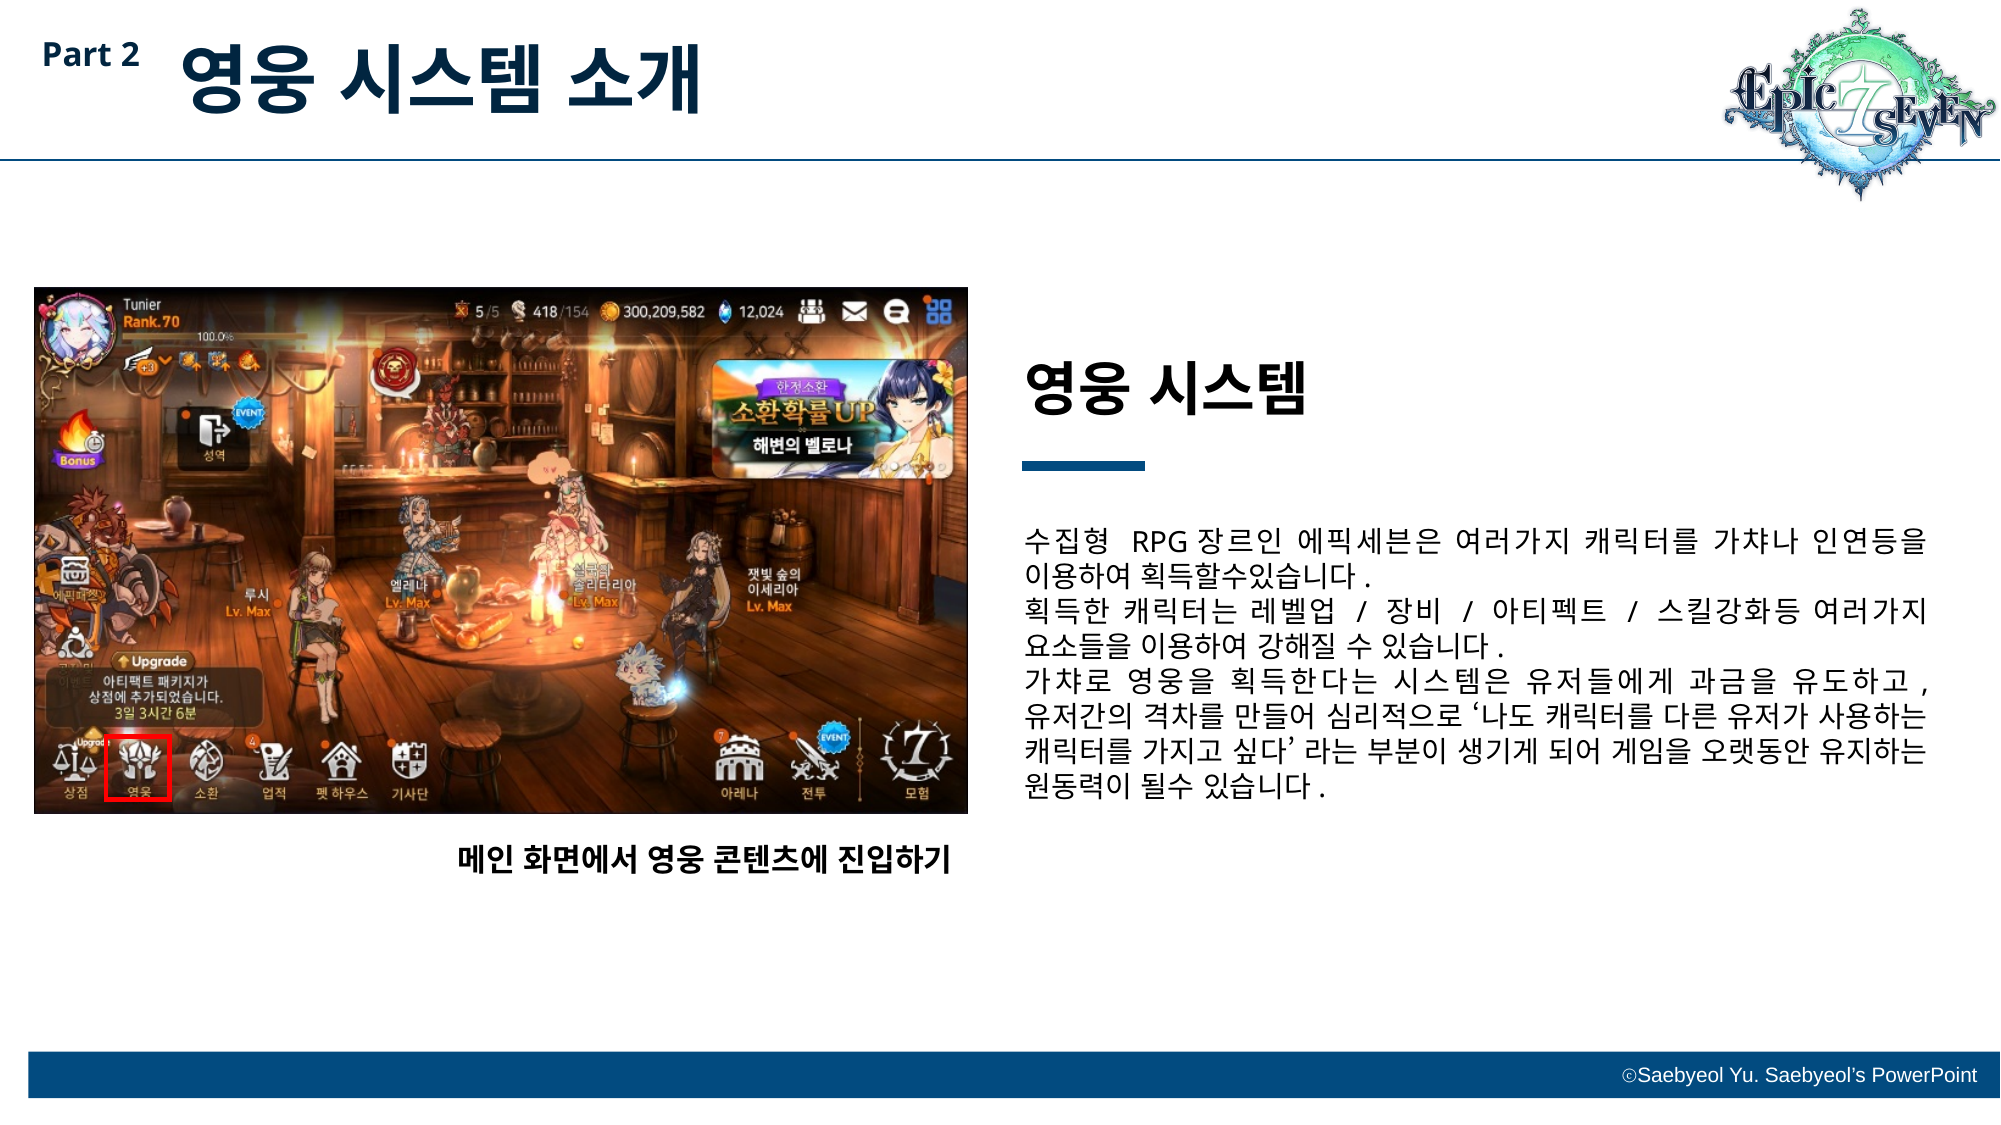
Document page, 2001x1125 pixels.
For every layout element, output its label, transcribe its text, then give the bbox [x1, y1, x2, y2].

text_box 수집형 RPG장르인 에픽세븐은 여러가지 캐릭터를 가챠나 인연등을 이용하여 획득할수있습니다. 획득한 캐릭터는 레벨업 / 장비 / 아티펙트 / 스킬강화등 여러가지 요소들을 이용하여 강해질 수 있습니다. 가챠로 영웅을 획득한다는 시스템은 유저들에게 과금을 유도하고, 유저간의 격차를 만들어 심리적으로 ‘나도 캐릭터를 다른 유저가 사용하는 캐릭터를 가지고 싶다’ 라는 부분이 생기게 되어 게임을 오랫동안 유지하는 원동력이 될수 있습니다. [1009, 515, 1944, 811]
text_box 영웅 시스템 소개 [164, 25, 858, 131]
text_box 영웅 시스템 [1009, 344, 1615, 430]
text_box Part 2 [26, 26, 164, 81]
picture [33, 287, 968, 814]
text_box 메인 화면에서 영웅 콘텐츠에 진입하기 [356, 832, 968, 885]
picture [1720, 4, 2000, 205]
